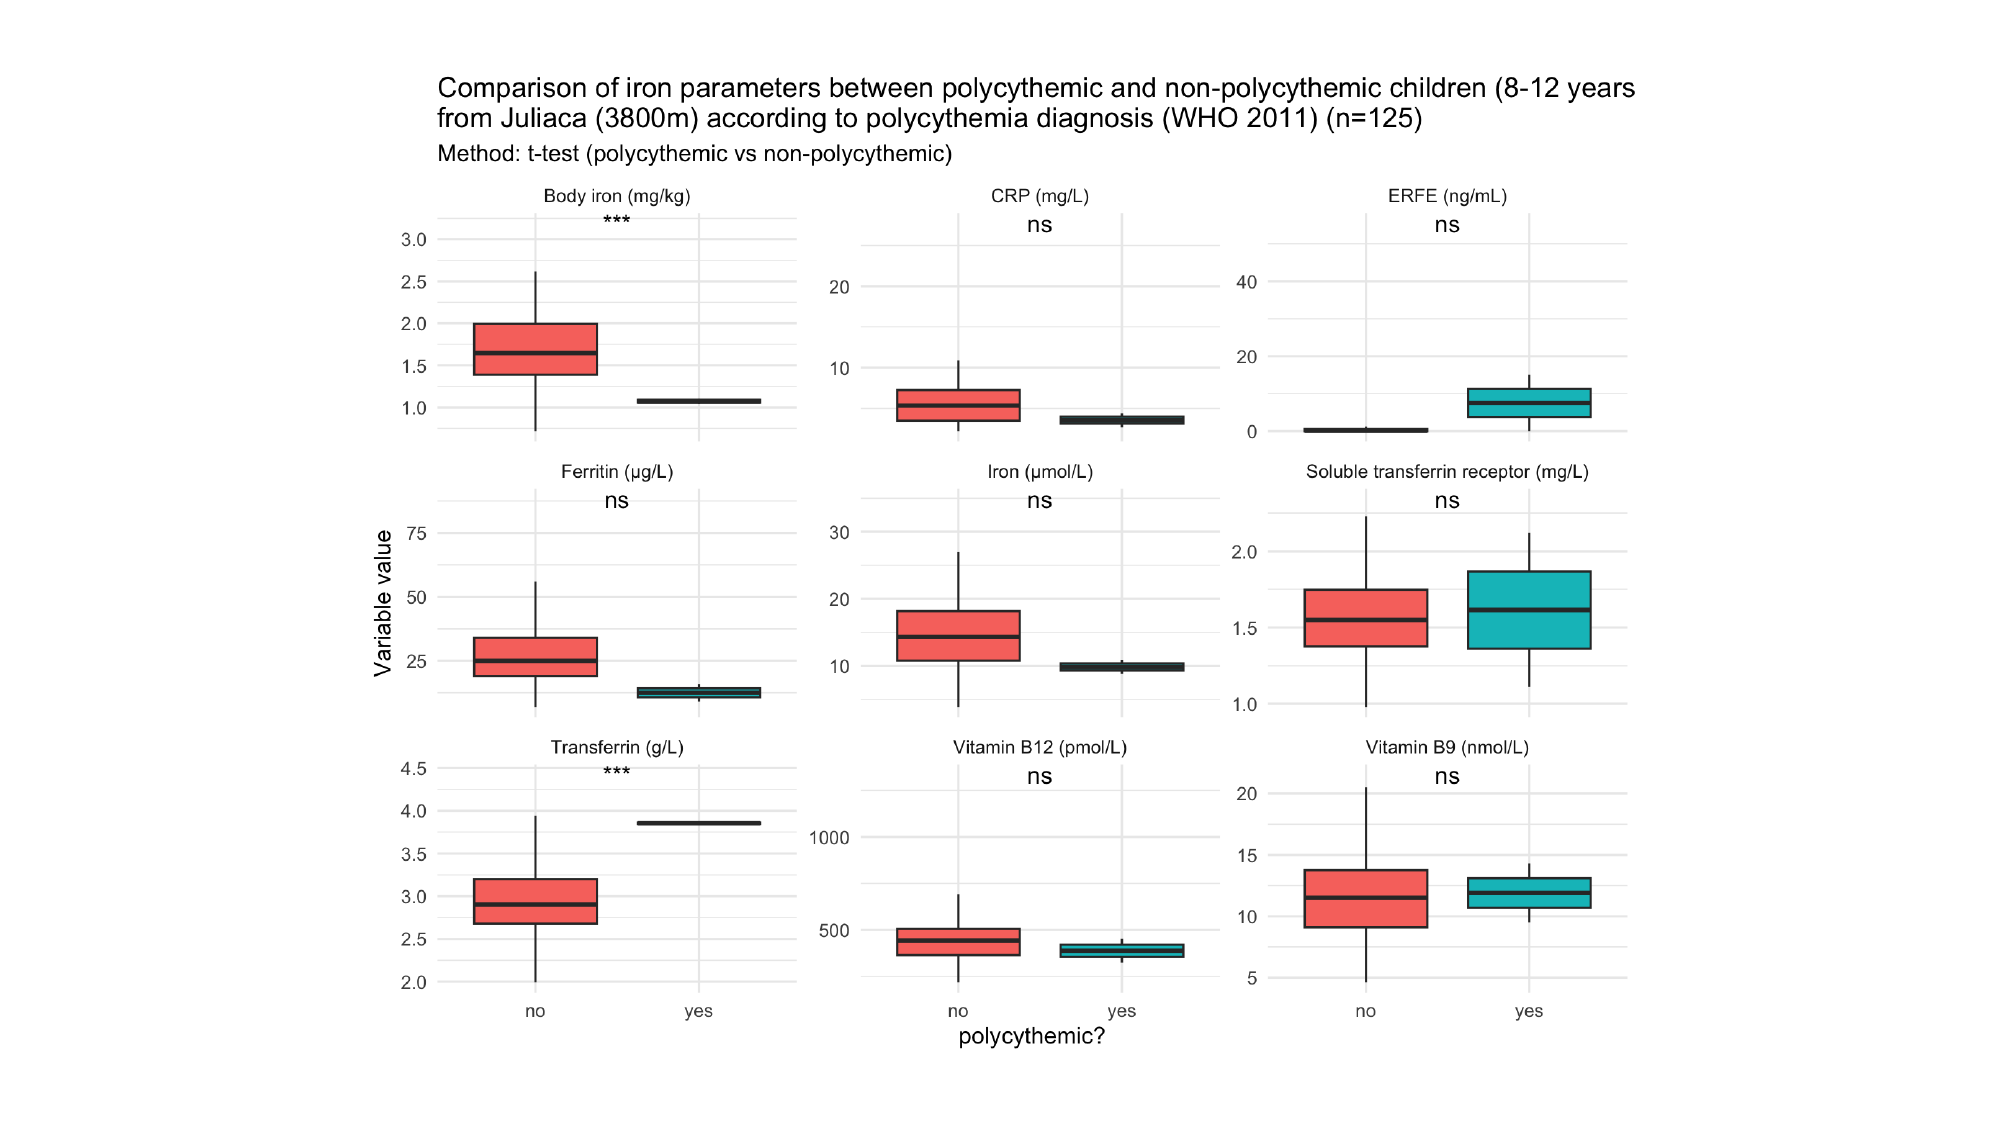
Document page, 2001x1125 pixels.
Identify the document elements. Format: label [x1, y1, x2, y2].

picture [361, 65, 1638, 1060]
